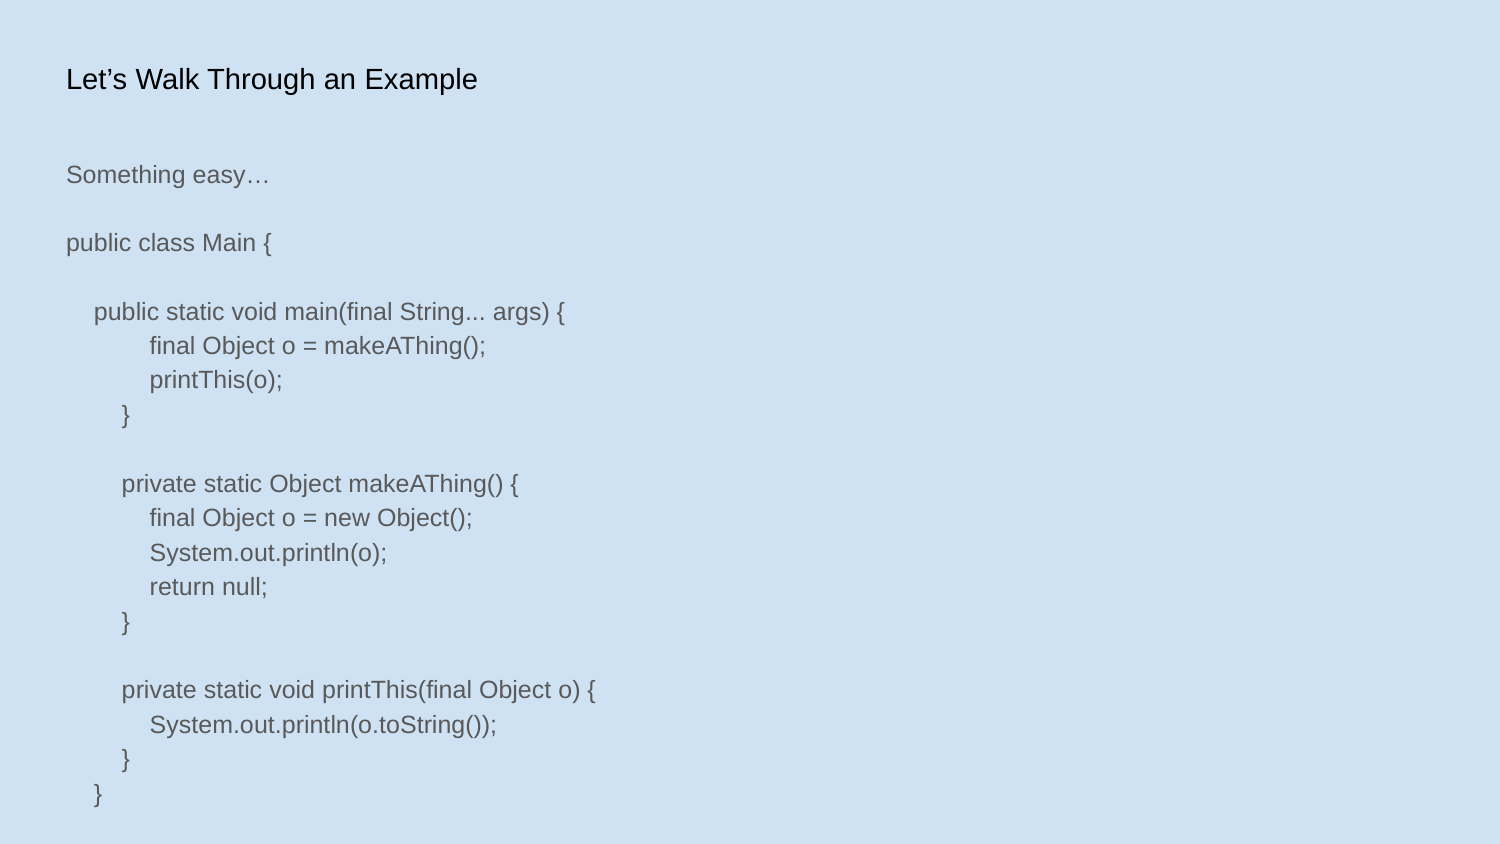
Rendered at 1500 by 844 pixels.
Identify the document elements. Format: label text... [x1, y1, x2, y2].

title Let’s Walk Through an Example [51, 45, 1449, 139]
list Something easy… public class Main { public static void main(final String... args) { final Object o = makeAThing(); printThis(o); } private static Object makeAThing() { final Object o = new Object(); System.out.println(o); return null; } private static void printThis(final Object o) { System.out.println(o.toString()); } } [51, 139, 1449, 700]
